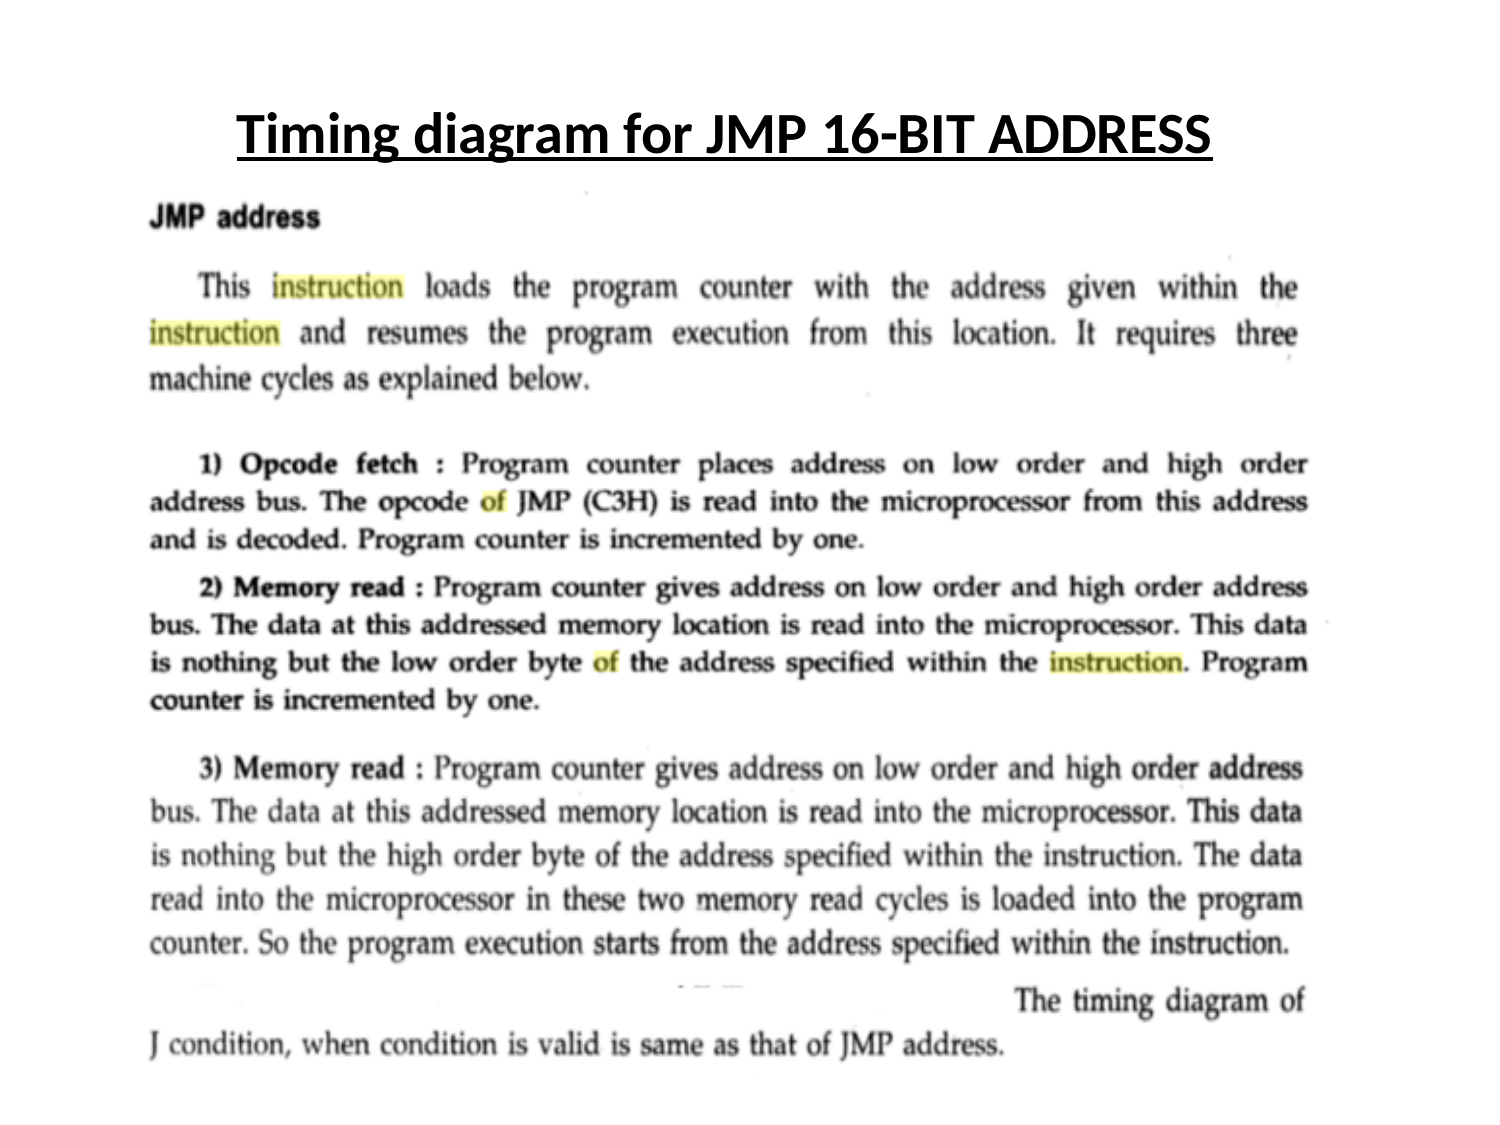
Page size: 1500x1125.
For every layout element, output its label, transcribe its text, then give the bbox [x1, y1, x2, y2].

picture [126, 191, 1330, 405]
text_box Timing diagram for JMP 16-BIT ADDRESS [221, 87, 1228, 173]
picture [111, 428, 1345, 1075]
